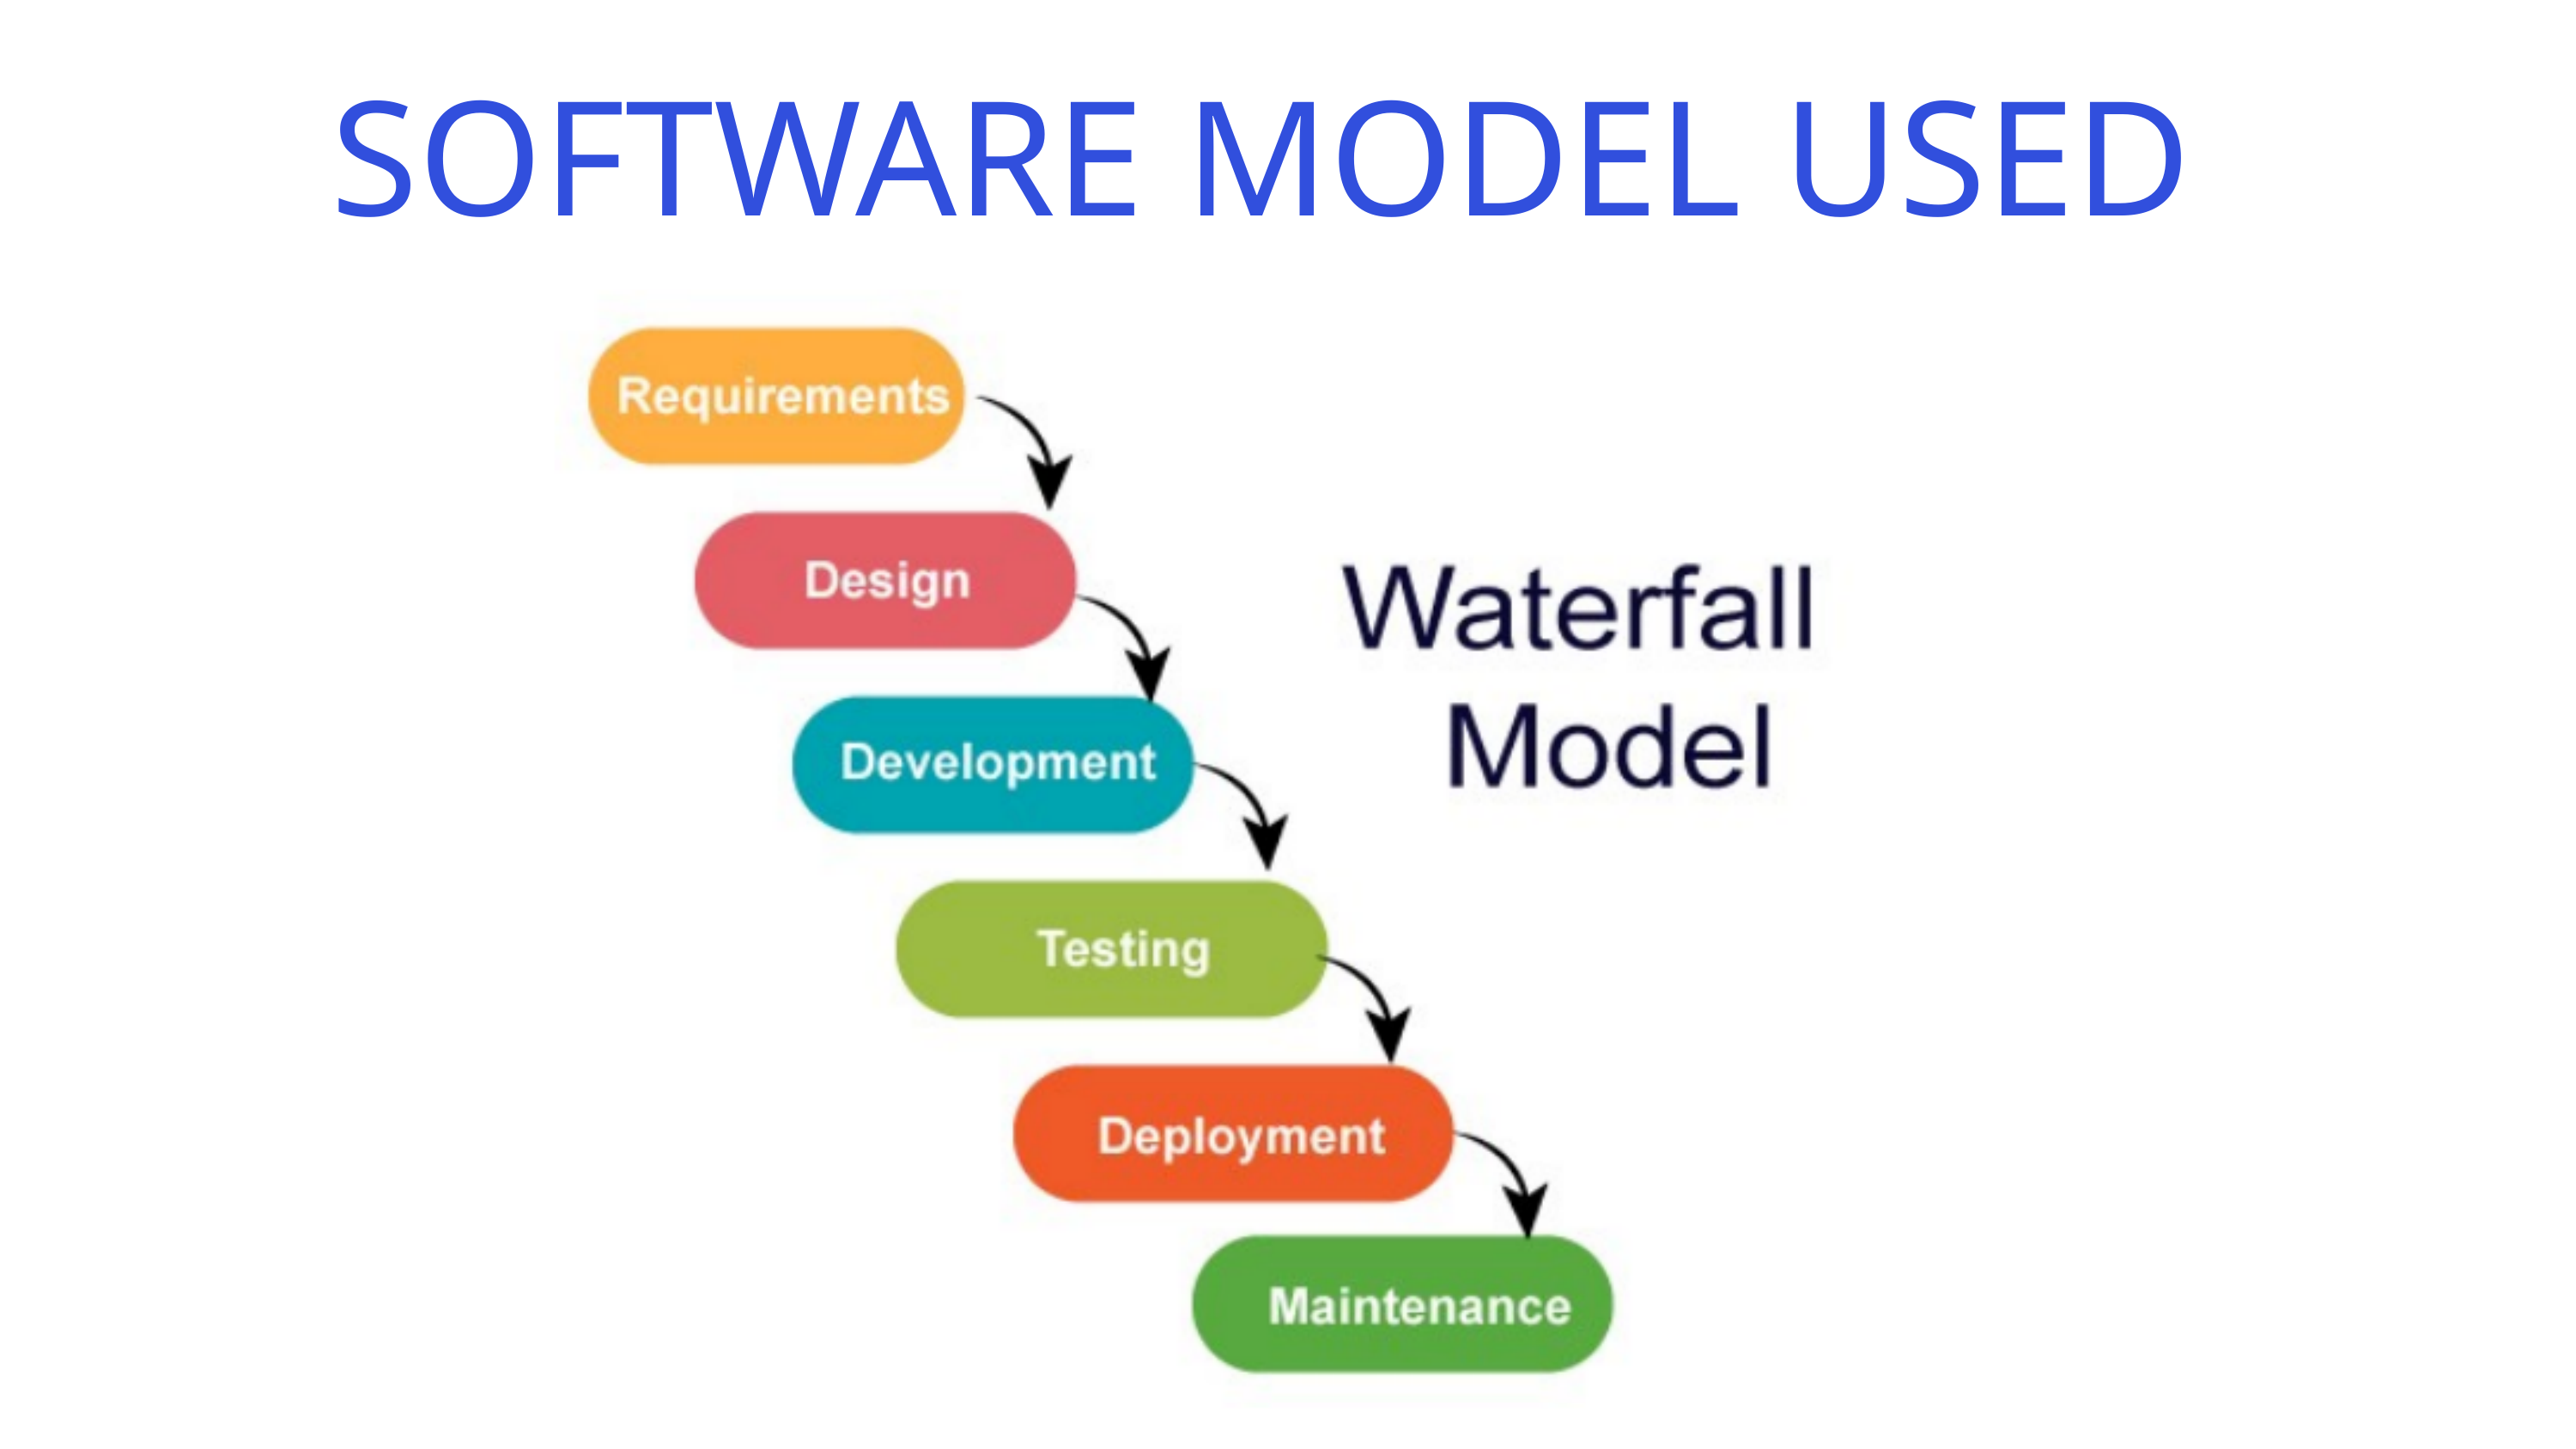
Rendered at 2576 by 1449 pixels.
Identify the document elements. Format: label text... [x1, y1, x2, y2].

text_box [409, 270, 2115, 1422]
text_box SOFTWARE MODEL USED [144, 25, 2379, 248]
